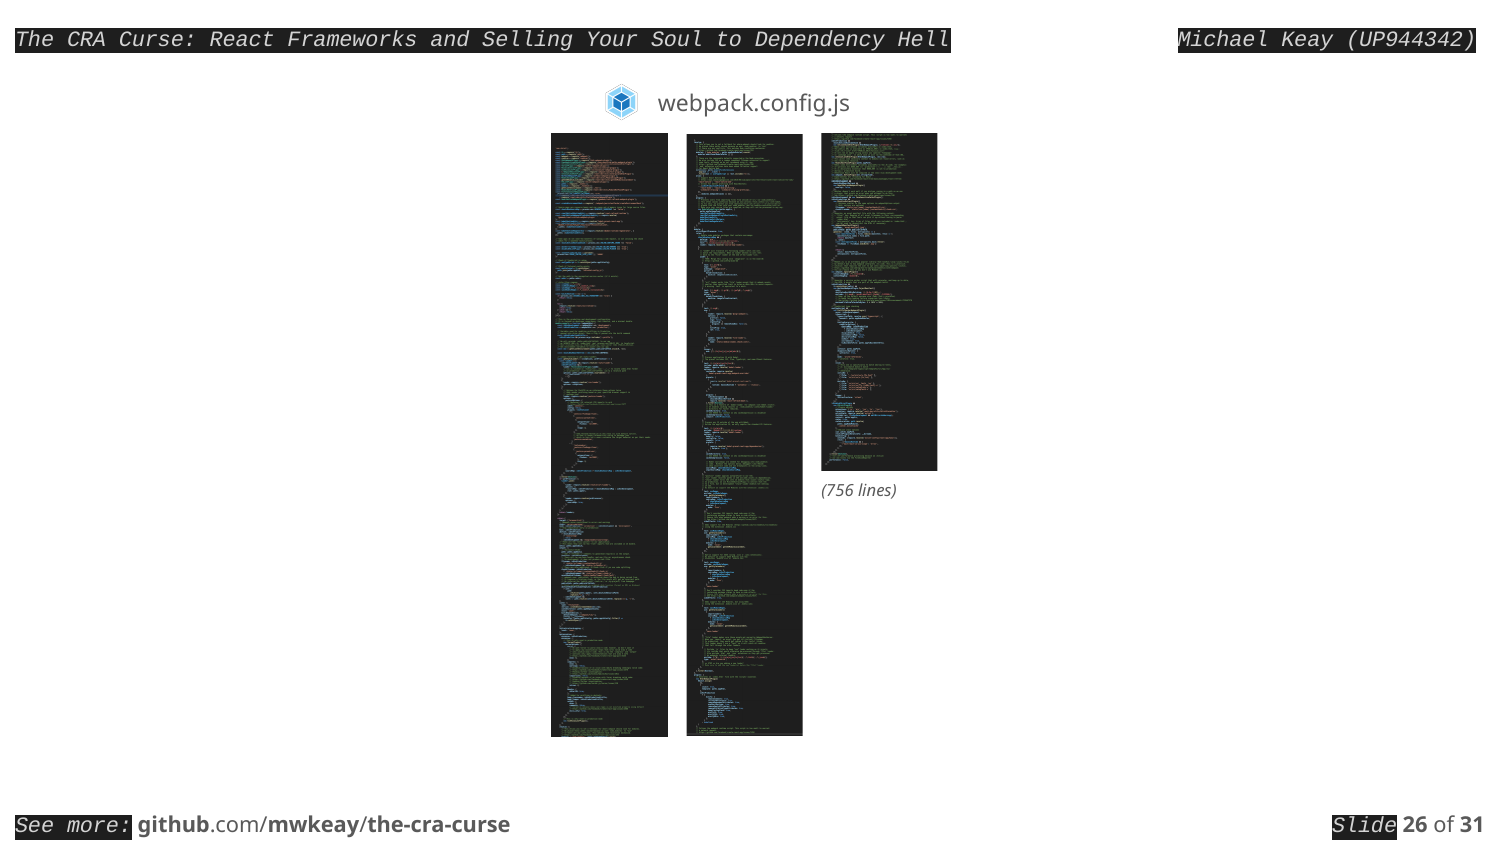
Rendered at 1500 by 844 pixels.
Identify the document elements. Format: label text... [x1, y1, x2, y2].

text_box Slide 26 of 31 [1264, 786, 1500, 844]
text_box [600, 80, 918, 124]
picture [821, 133, 938, 471]
text_box (756 lines) [821, 470, 949, 511]
text_box Michael Keay (UP944342) [1162, 0, 1500, 66]
picture [551, 133, 668, 738]
text_box See more: github.com/mwkeay/the-cra-curse [0, 786, 983, 844]
text_box The CRA Curse: React Frameworks and Selling Your Soul to Dependency Hell [0, 0, 983, 66]
picture [686, 133, 803, 737]
